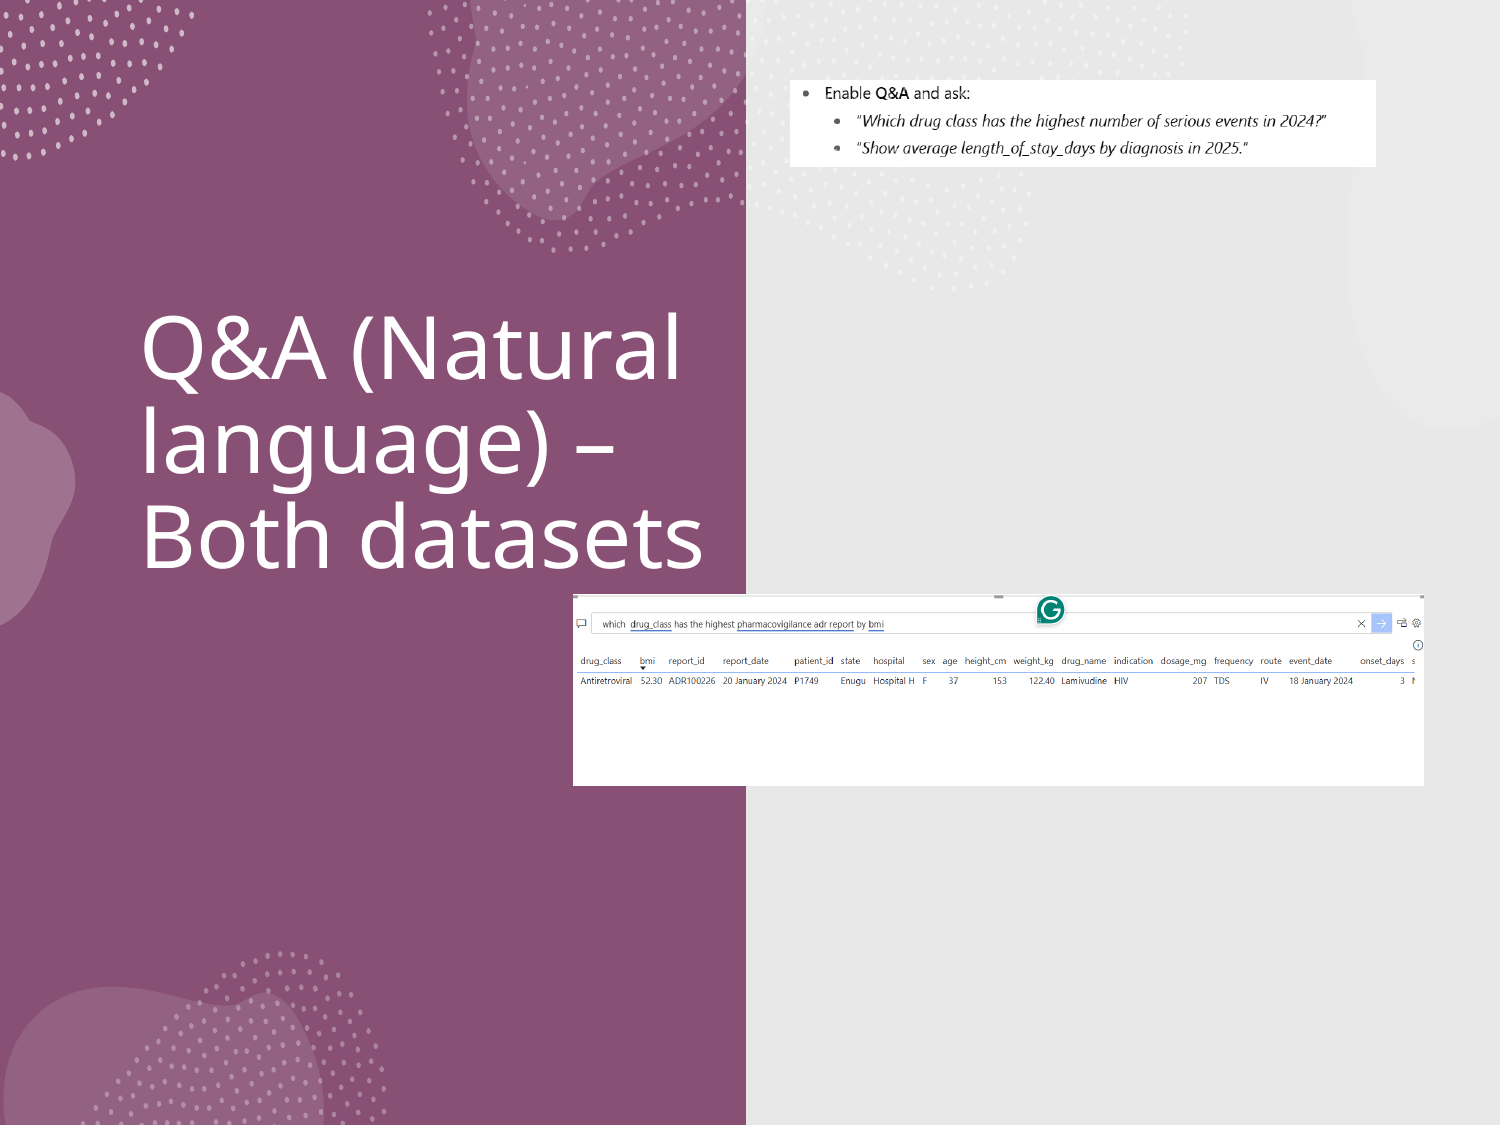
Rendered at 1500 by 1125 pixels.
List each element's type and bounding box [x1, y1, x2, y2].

text_box [0, 0, 1500, 1125]
